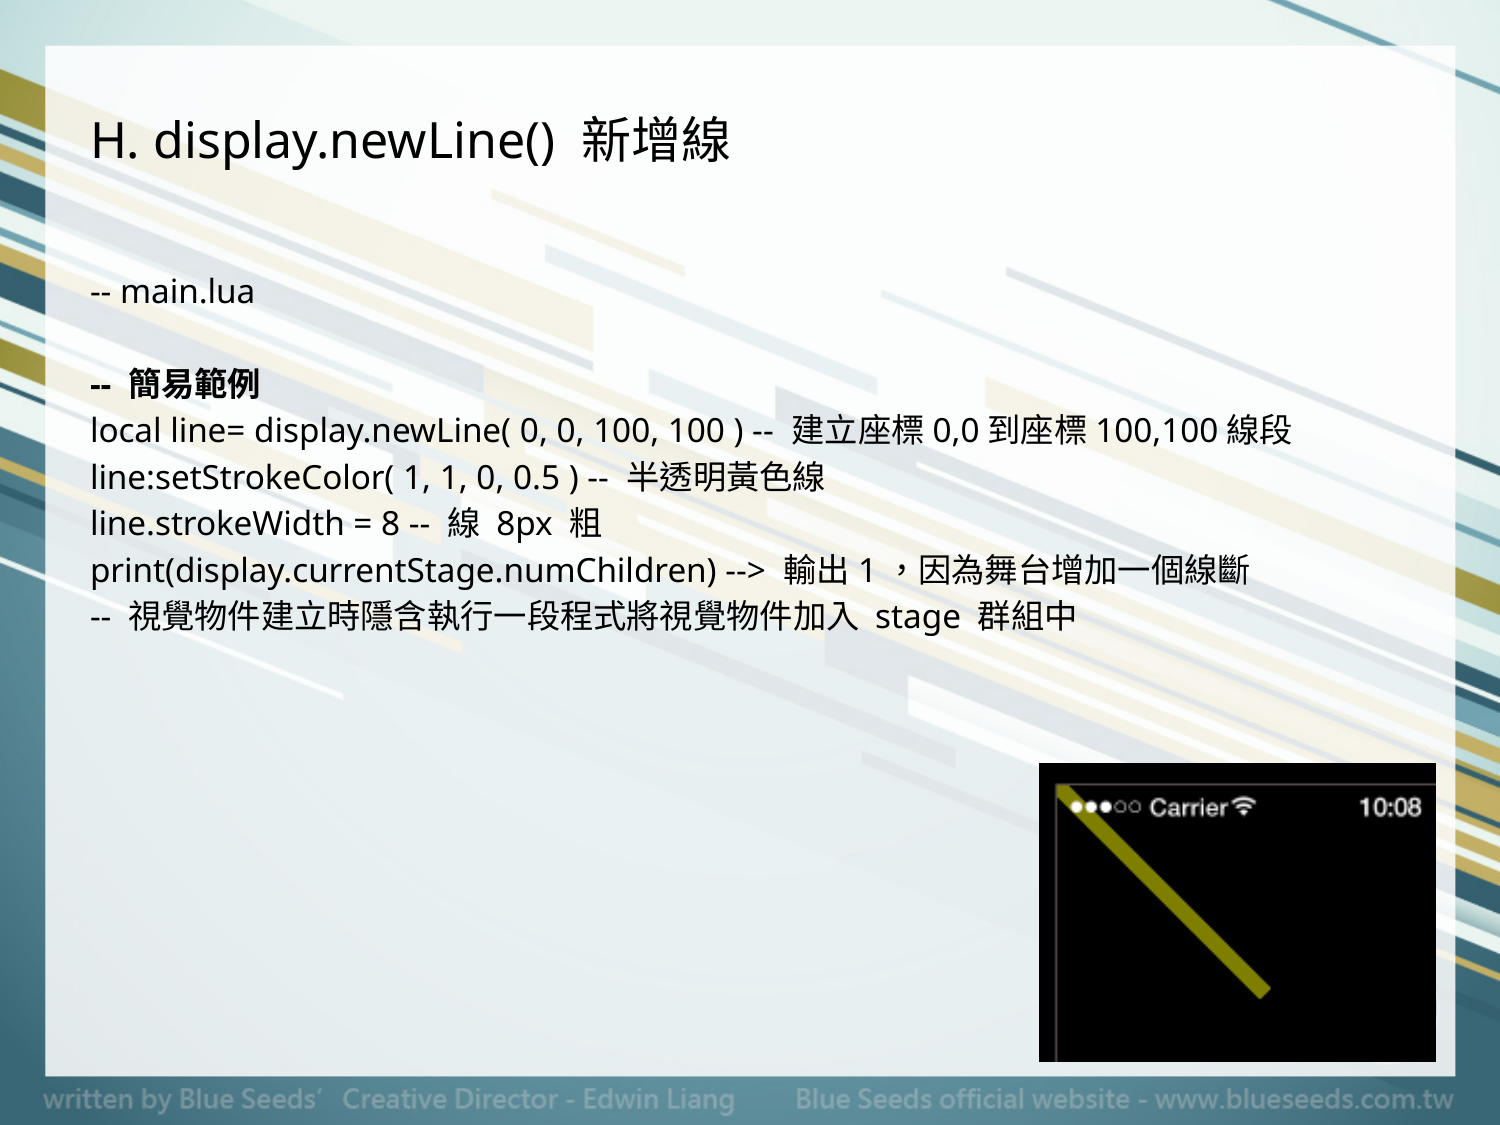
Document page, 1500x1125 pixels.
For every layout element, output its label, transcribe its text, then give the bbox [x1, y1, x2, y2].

picture [0, 0, 1500, 1125]
list -- main.lua -- 簡易範例 local line= display.newLine( 0, 0, 100, 100 ) -- 建立座標0,0到座標100,100線段 line:setStrokeColor( 1, 1, 0, 0.5 ) -- 半透明黃色線 line.strokeWidth = 8 -- 線 8px 粗 print(display.currentStage.numChildren) --> 輸出1，因為舞台增加一個線斷 -- 視覺物件建立時隱含執行一段程式將視覺物件加入 stage 群組中 [75, 262, 1425, 1005]
title H. display.newLine() 新增線 [75, 45, 1425, 233]
